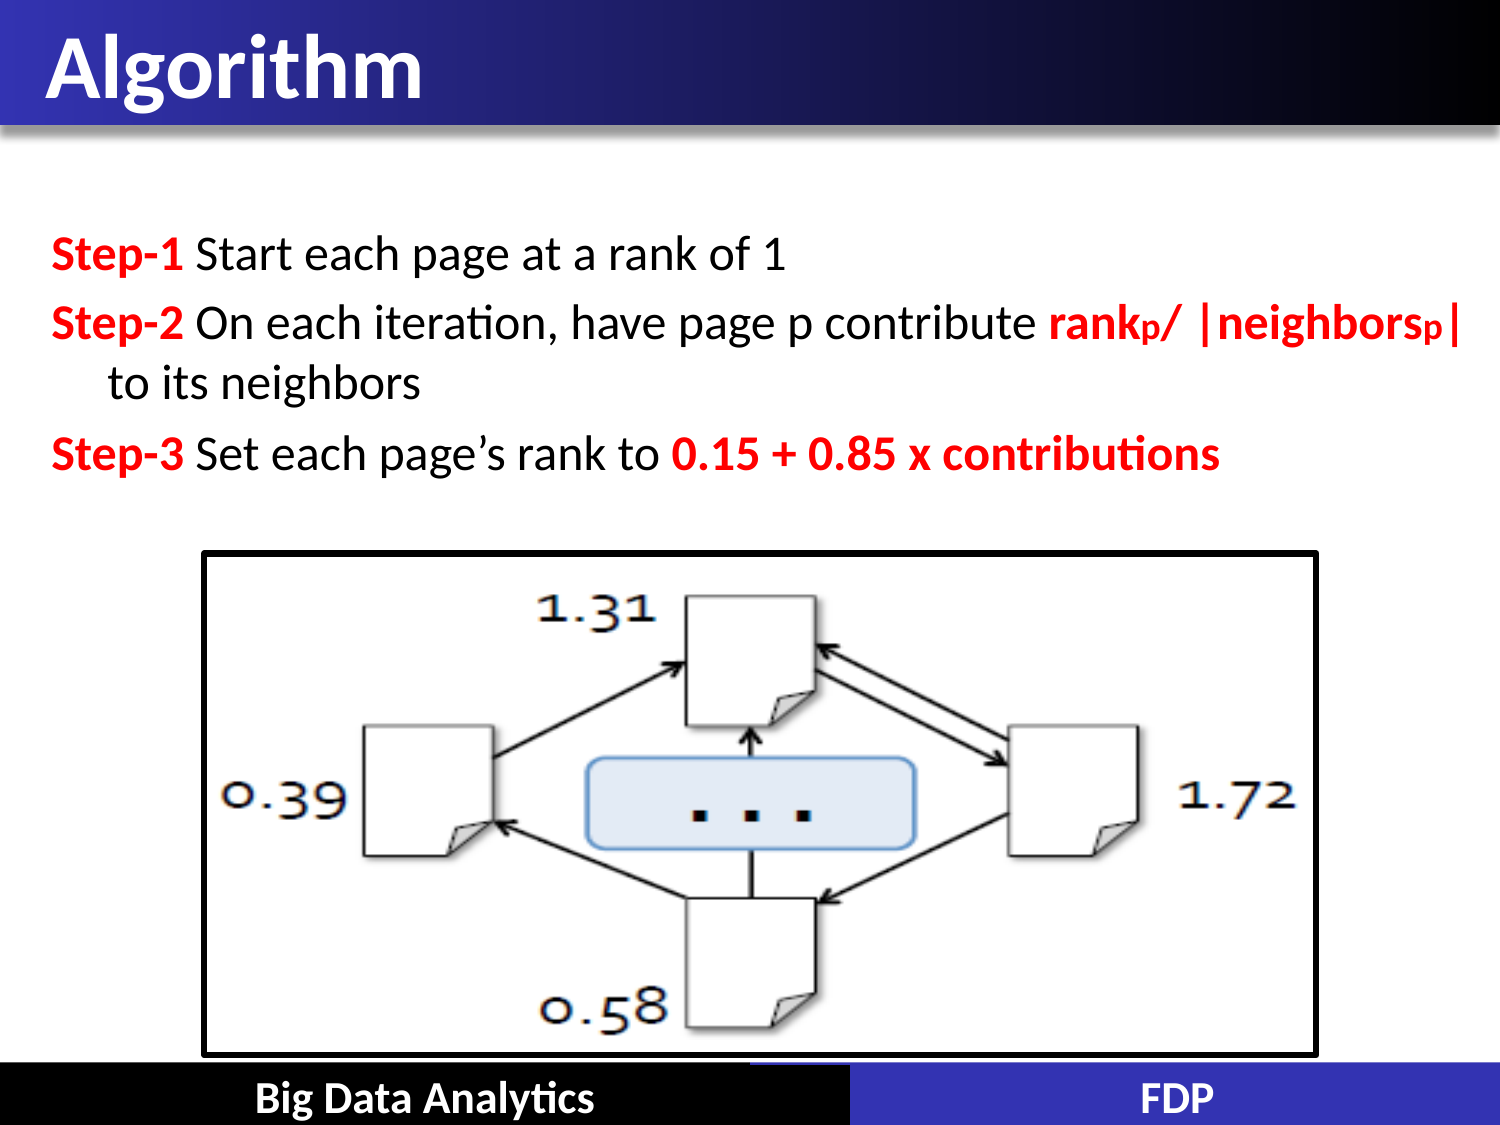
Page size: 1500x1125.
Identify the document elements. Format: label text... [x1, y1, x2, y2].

list Step-1 Start each page at a rank of 1 Step-2 On each iteration, have page p contribute rankp/ |neighborsp| to its neighbors Step-3 Set each page’s rank to 0.15 + 0.85 x contributions [35, 212, 1500, 539]
text_box FDP [854, 1065, 1500, 1125]
text_box [202, 551, 1318, 1057]
picture [211, 562, 1307, 1040]
text_box Big Data Analytics [0, 1065, 850, 1125]
title Algorithm [0, 0, 1171, 125]
